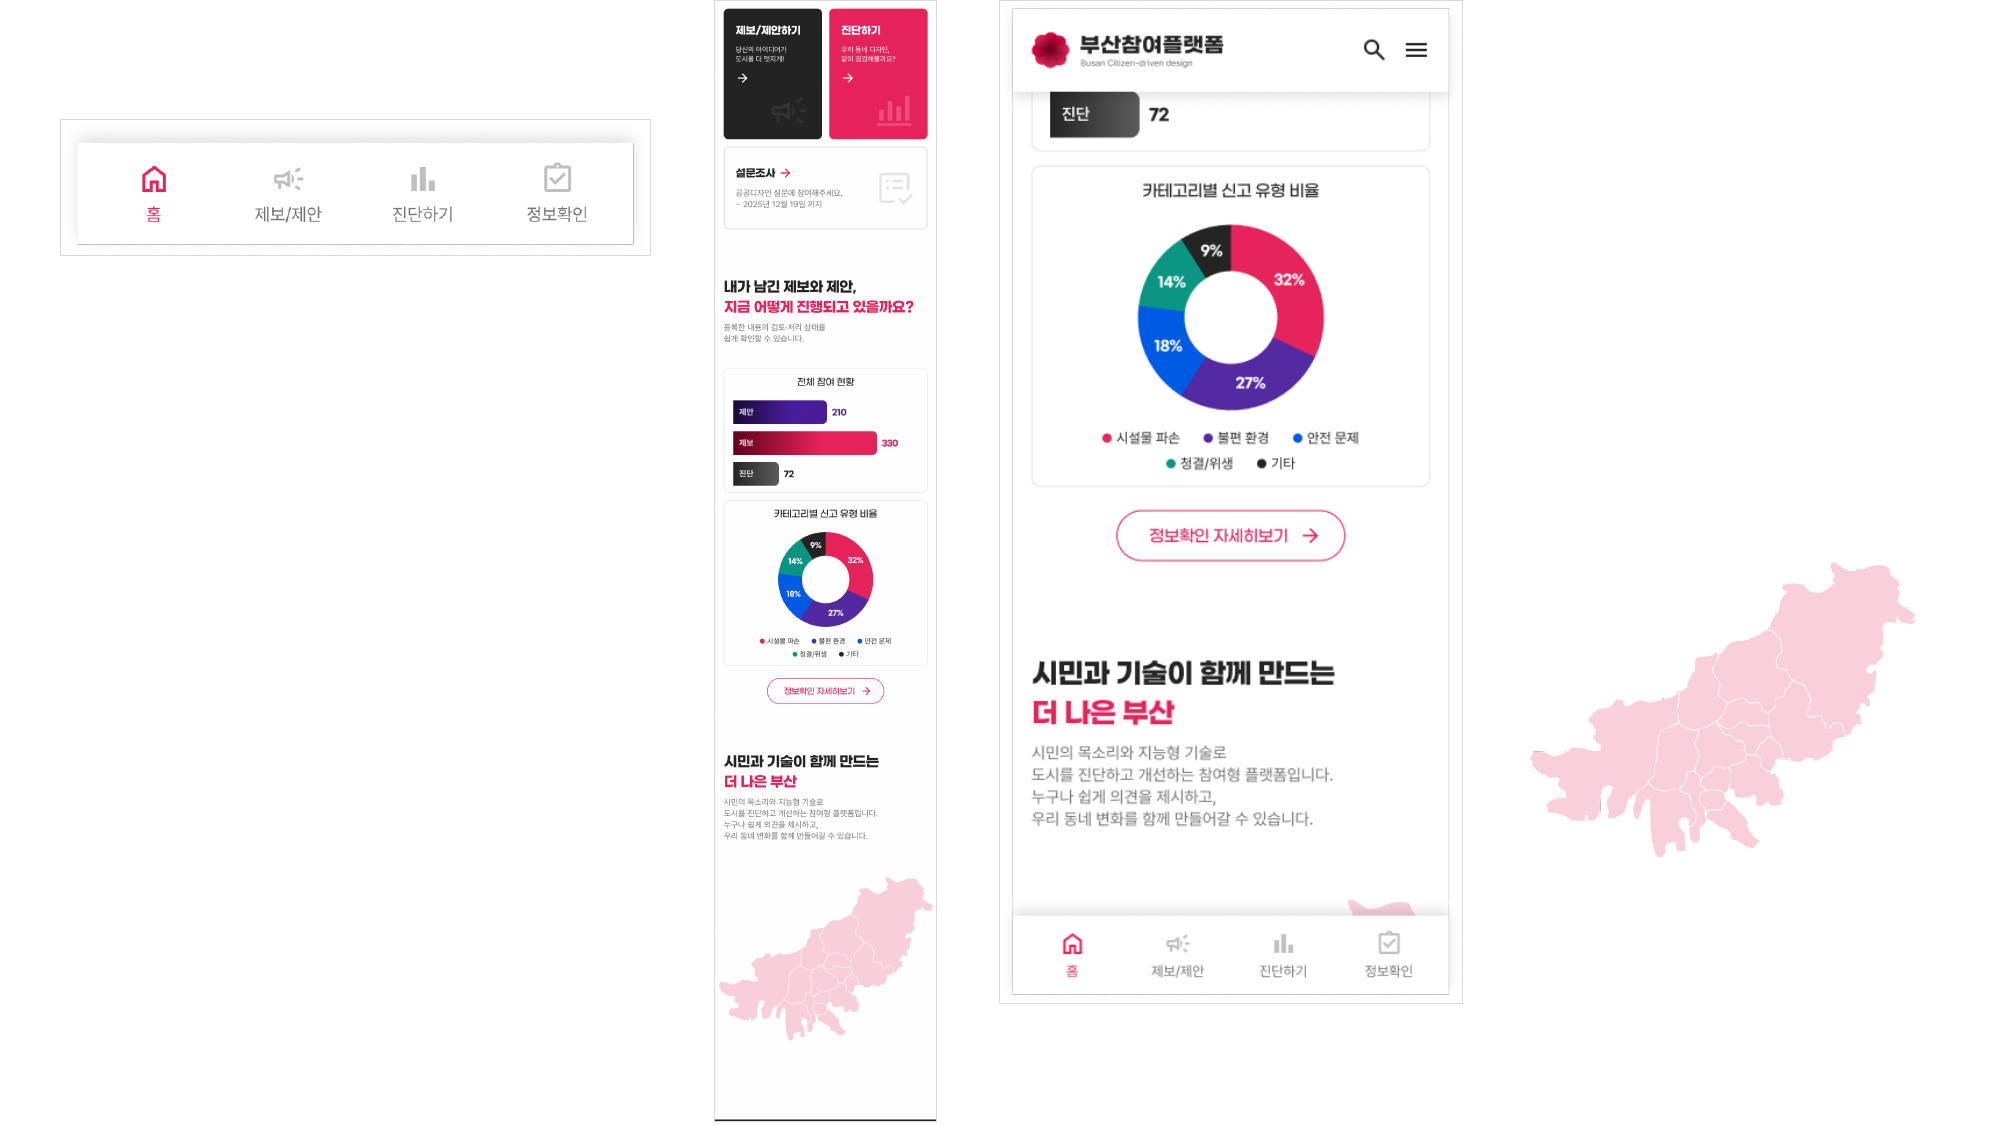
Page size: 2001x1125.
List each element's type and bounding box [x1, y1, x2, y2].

picture [1525, 562, 1920, 858]
picture [714, 0, 937, 1122]
picture [999, 0, 1463, 1004]
picture [59, 119, 651, 256]
